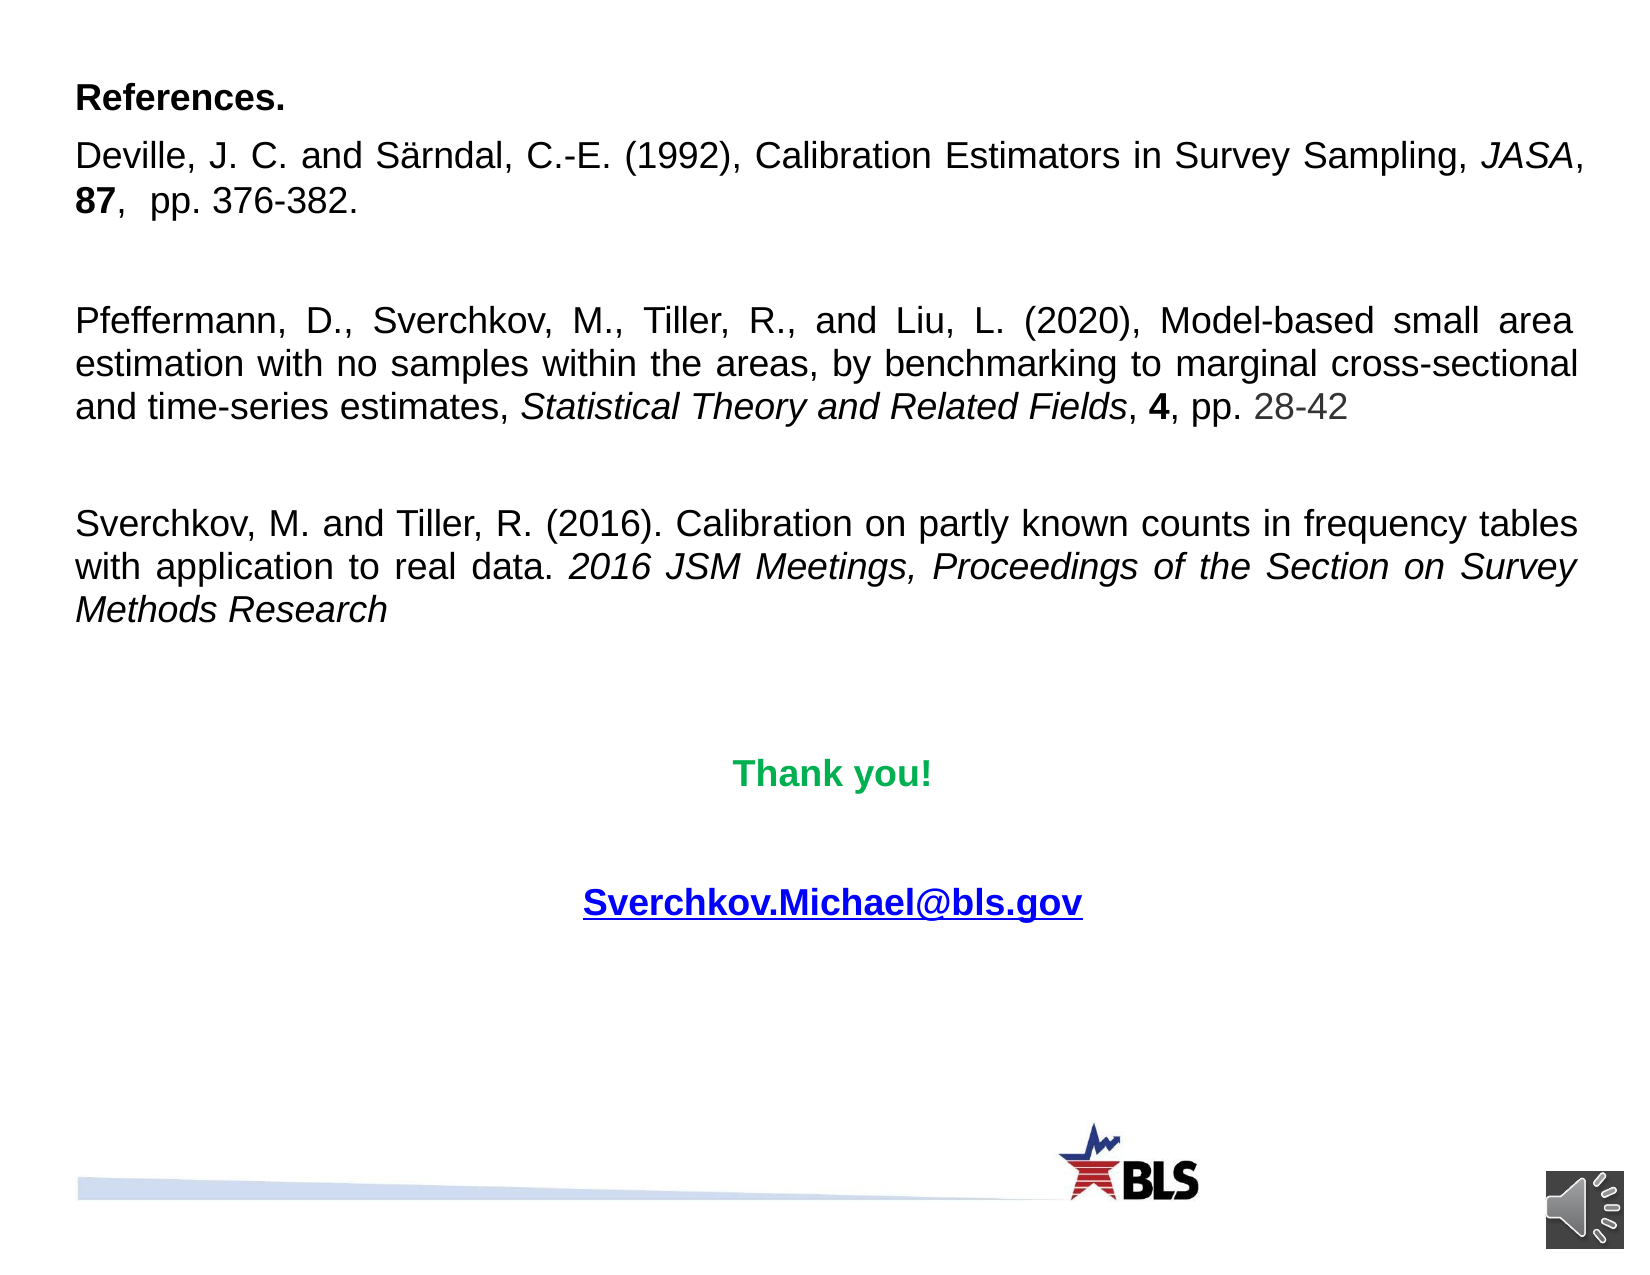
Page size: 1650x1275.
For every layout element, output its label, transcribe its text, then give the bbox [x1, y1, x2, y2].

picture [1544, 1169, 1626, 1251]
text_box References. Deville, J. C. and Särndal, C.-E. (1992), Calibration Estimators in Survey Sampling, JASA, 87, pp. 376-382. Pfeffermann, D., Sverchkov, M., Tiller, R., and Liu, L. (2020), Model-based small area estimation with no samples within the areas, by benchmarking to marginal cross-sectional and time-series estimates, Statistical Theory and Related Fields, 4, pp. 28-42 Sverchkov, M. and Tiller, R. (2016). Calibration on partly known counts in frequency tables with application to real data. 2016 JSM Meetings, Proceedings of the Section on Survey Methods Research [72, 56, 1593, 631]
text_box Thank you! Sverchkov.Michael@bls.gov [577, 747, 1088, 923]
picture [75, 1120, 1200, 1202]
